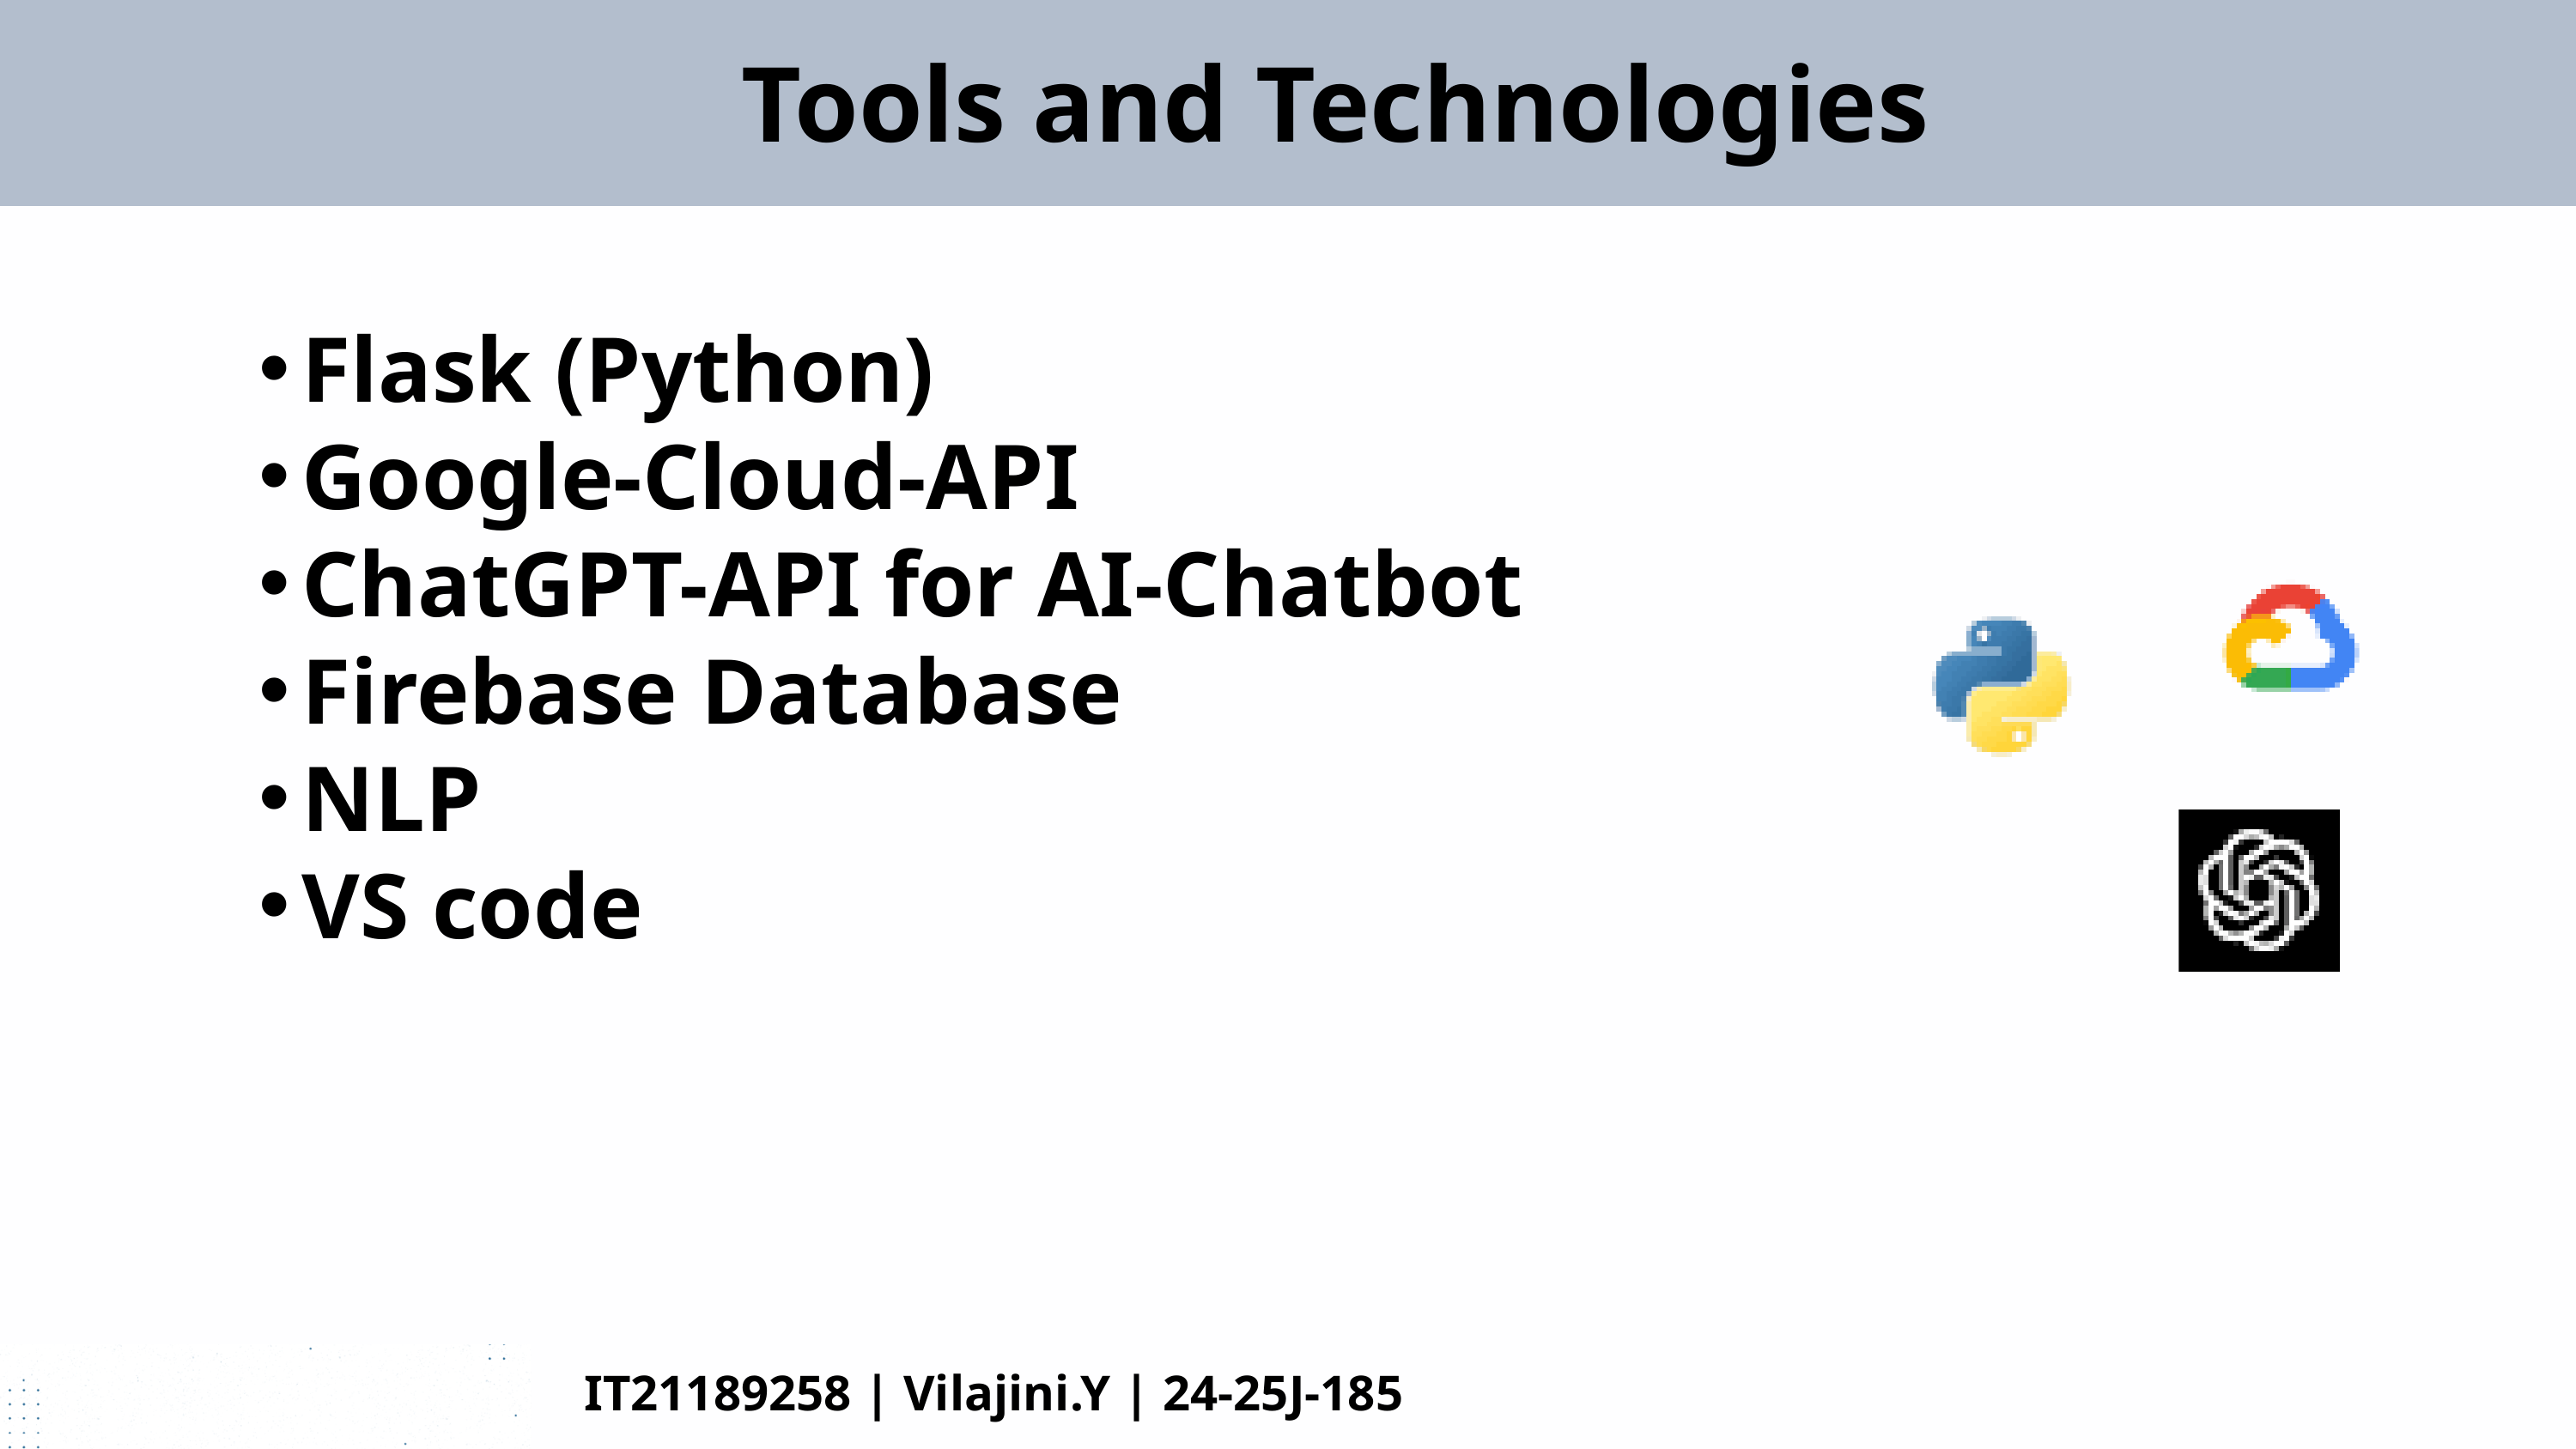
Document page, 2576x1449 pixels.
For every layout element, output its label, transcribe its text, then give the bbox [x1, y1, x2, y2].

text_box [0, 1344, 532, 1449]
text_box [1931, 616, 2072, 757]
text_box [2178, 809, 2340, 972]
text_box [0, 0, 2576, 207]
text_box IT21189258 | Vilajini.Y | 24-25J-185 [583, 1362, 1535, 1421]
text_box Flask (Python) Google-Cloud-API ChatGPT-API for AI-Chatbot Firebase Database NLP VS code [216, 312, 1790, 957]
text_box [2222, 570, 2360, 707]
